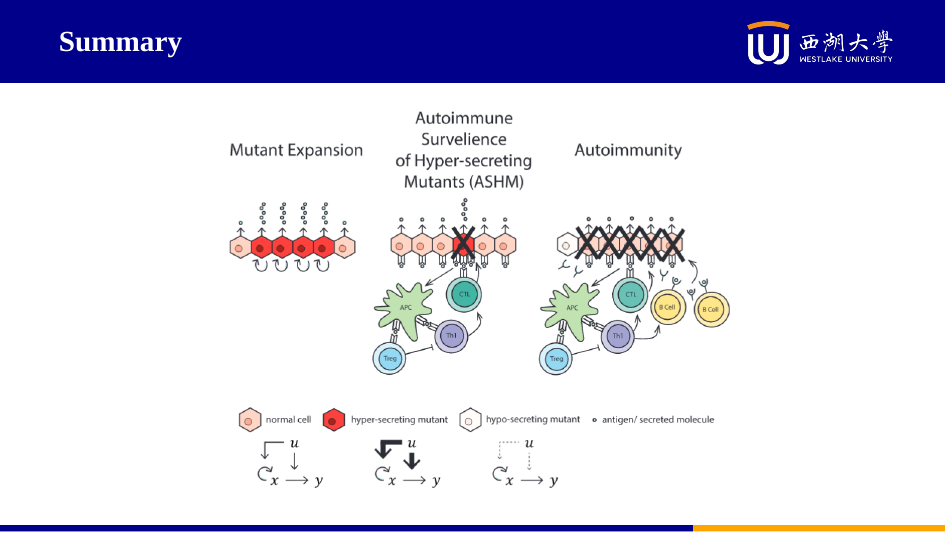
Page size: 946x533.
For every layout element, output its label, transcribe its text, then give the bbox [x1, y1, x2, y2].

picture [747, 20, 893, 65]
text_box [0, 524, 946, 532]
text_box Summary [56, 19, 573, 58]
picture [222, 91, 741, 501]
